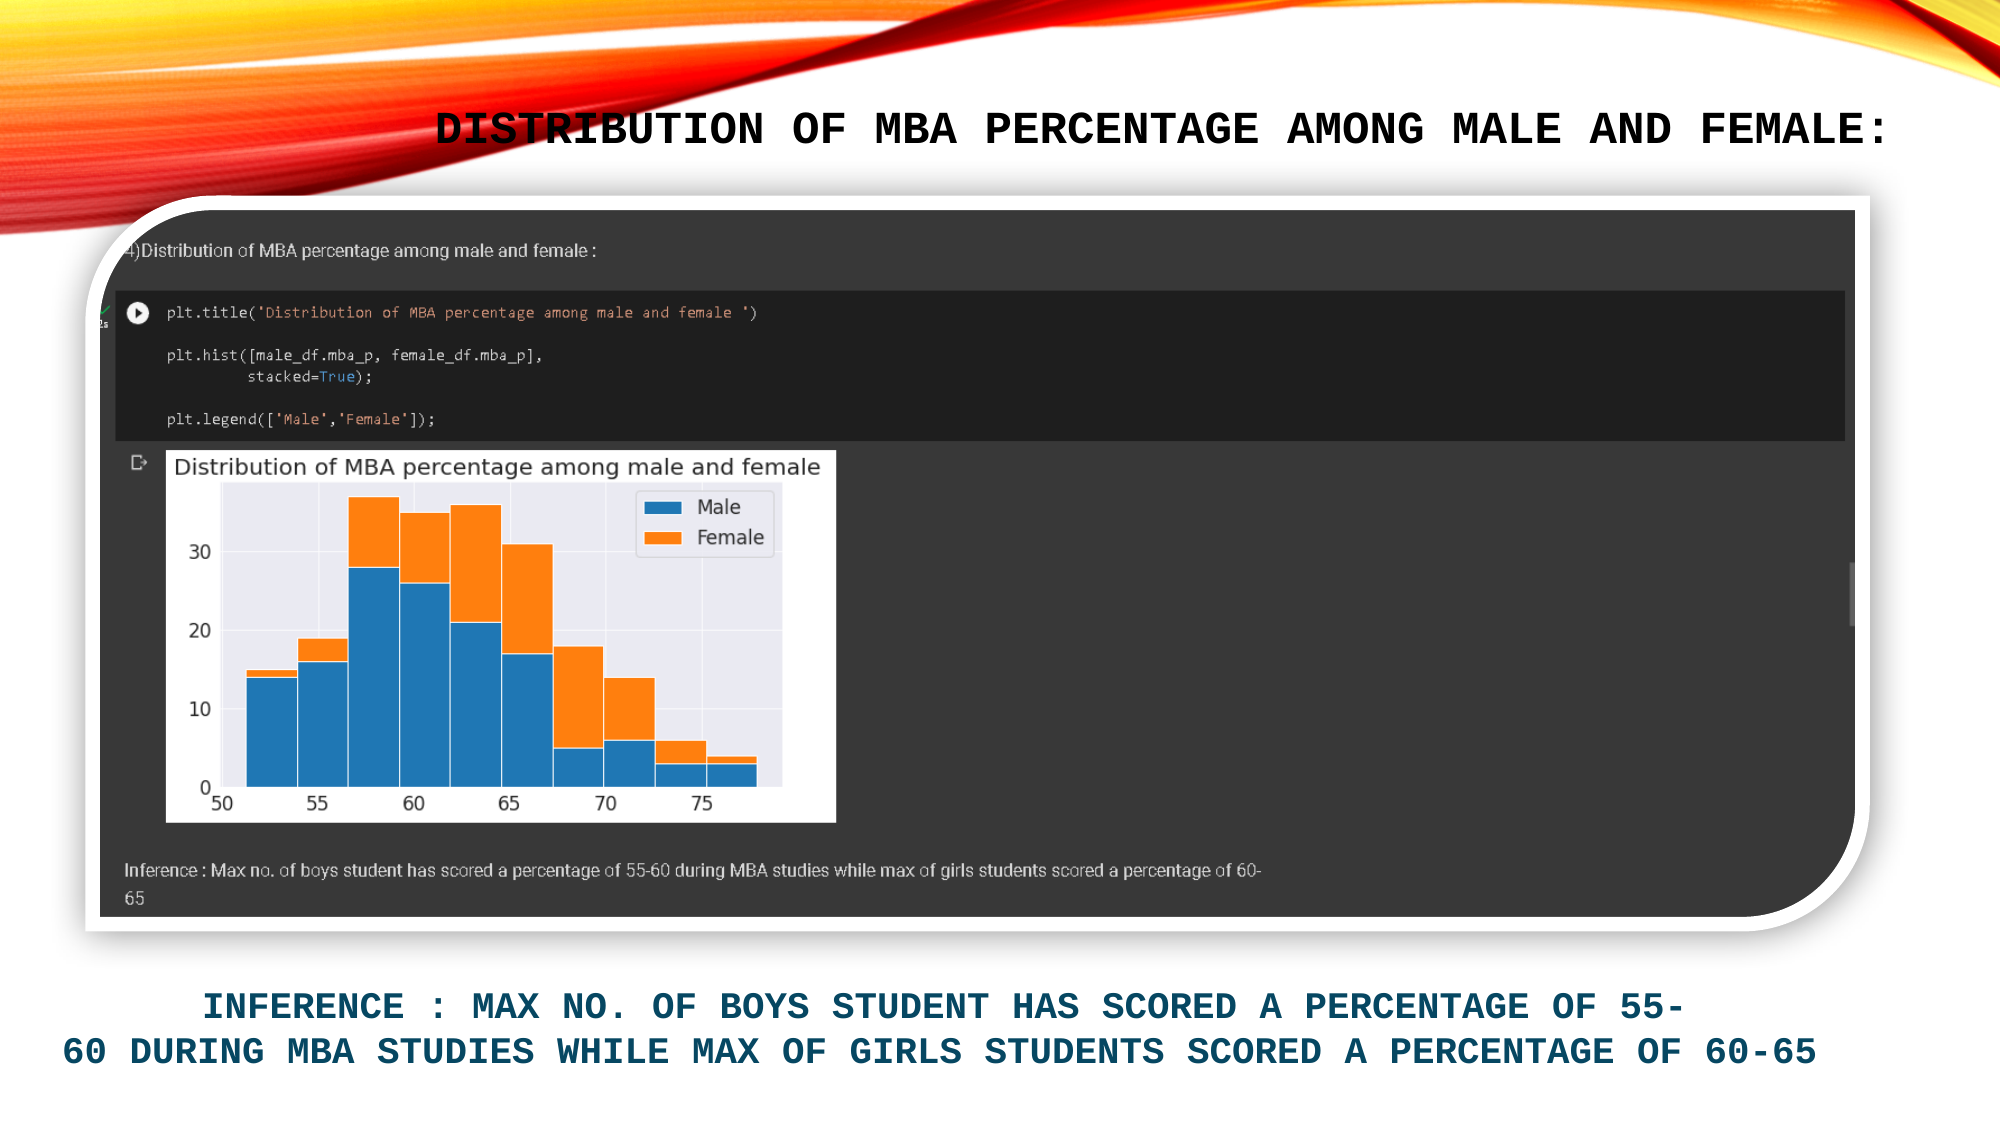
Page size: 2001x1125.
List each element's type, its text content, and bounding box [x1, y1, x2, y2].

picture [0, 0, 2000, 925]
title DISTRIBUTION OF MBA PERCENTAGE AMONG MALE AND FEMALE: [220, 72, 1908, 285]
text_box INFERENCE : MAX NO. OF BOYS STUDENT HAS SCORED A PERCENTAGE OF 55-60 DURING MBA STUDIES WHILE MAX OF GIRLS STUDENTS SCORED A PERCENTAGE OF 60-65 [16, 973, 1863, 1124]
